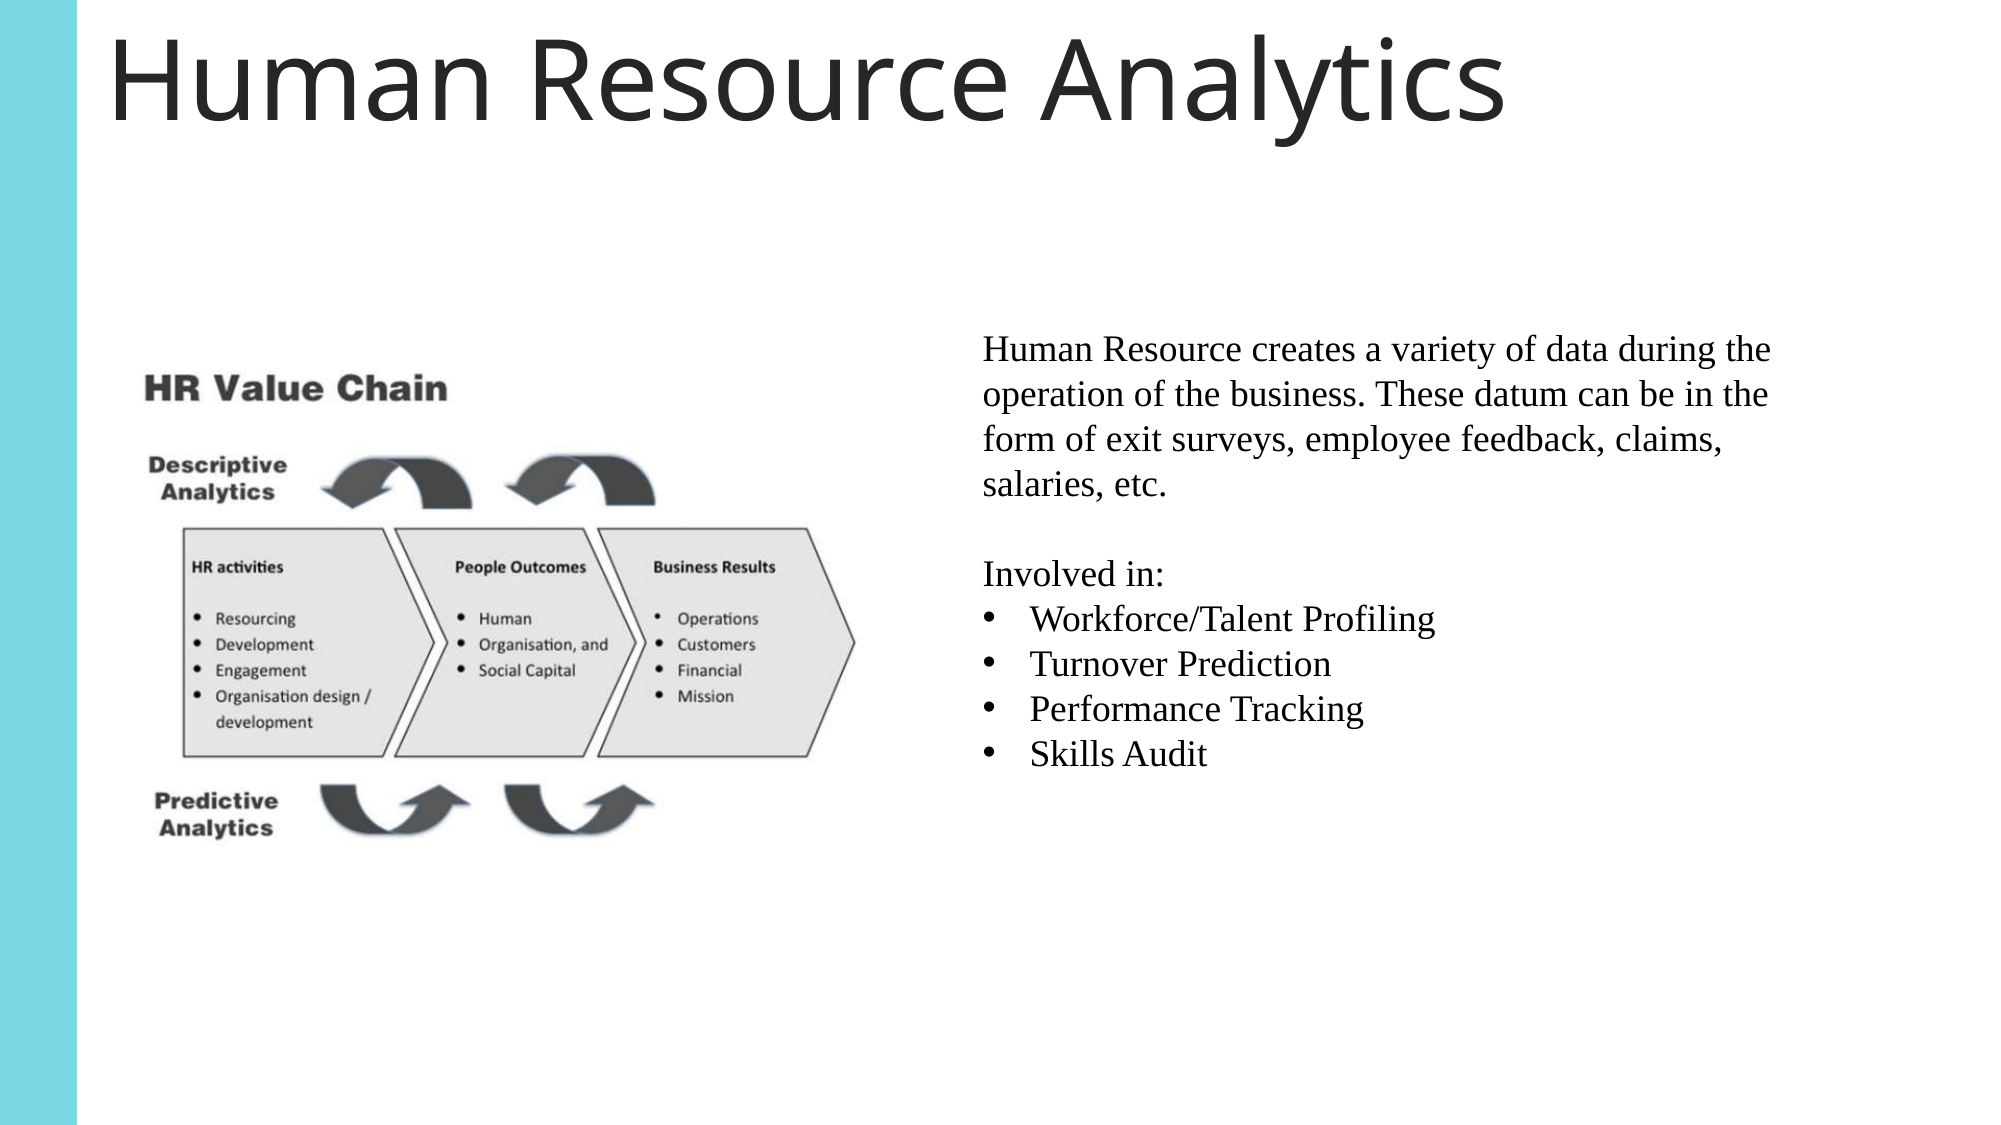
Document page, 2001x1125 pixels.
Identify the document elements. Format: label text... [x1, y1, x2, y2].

title Human Resource Analytics [90, 31, 1954, 151]
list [137, 361, 869, 847]
text_box Human Resource creates a variety of data during the operation of the business. These datum can be in the form of exit surveys, employee feedback, claims, salaries, etc. Involved in: Workforce/Talent Profiling Turnover Prediction Performance Tracking Skills Audit [967, 316, 1805, 962]
